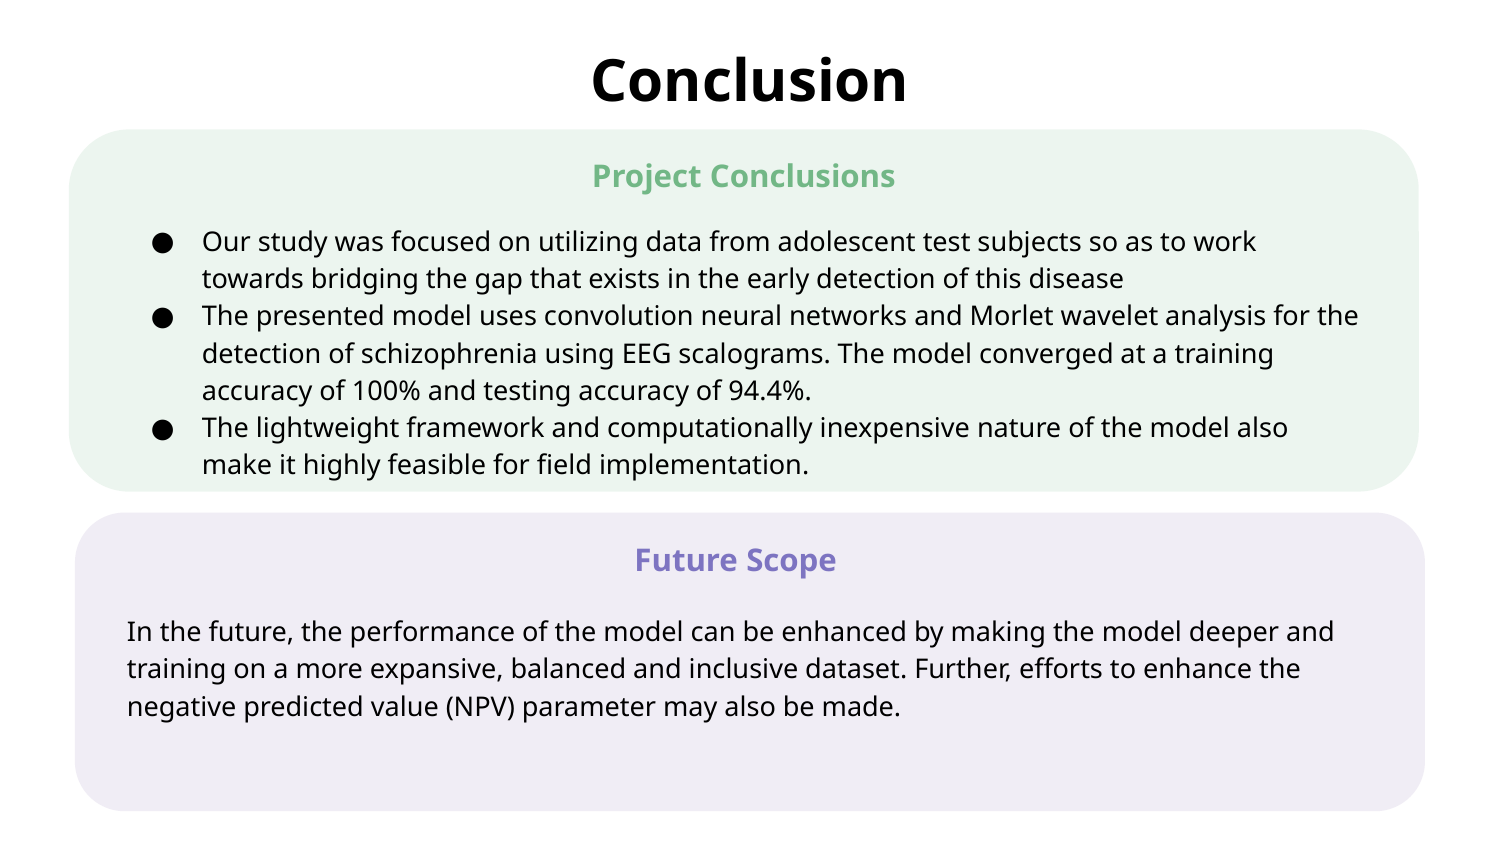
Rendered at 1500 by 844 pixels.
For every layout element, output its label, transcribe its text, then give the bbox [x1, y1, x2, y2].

text_box [74, 512, 1425, 812]
text_box [68, 129, 1419, 489]
text_box Our study was focused on utilizing data from adolescent test subjects so as to work towards bridging the gap that exists in the early detection of this disease The presented model uses convolution neural networks and Morlet wavelet analysis for the detection of schizophrenia using EEG scalograms. The model converged at a training accuracy of 100% and testing accuracy of 94.4%. The lightweight framework and computationally inexpensive nature of the model also make it highly feasible for field implementation. [111, 204, 1376, 496]
text_box In the future, the performance of the model can be enhanced by making the model deeper and training on a more expansive, balanced and inclusive dataset. Further, efforts to enhance the negative predicted value (NPV) parameter may also be made. [111, 594, 1376, 737]
text_box Future Scope [489, 519, 982, 593]
text_box Project Conclusions [497, 136, 990, 210]
title Conclusion [75, 47, 1425, 109]
